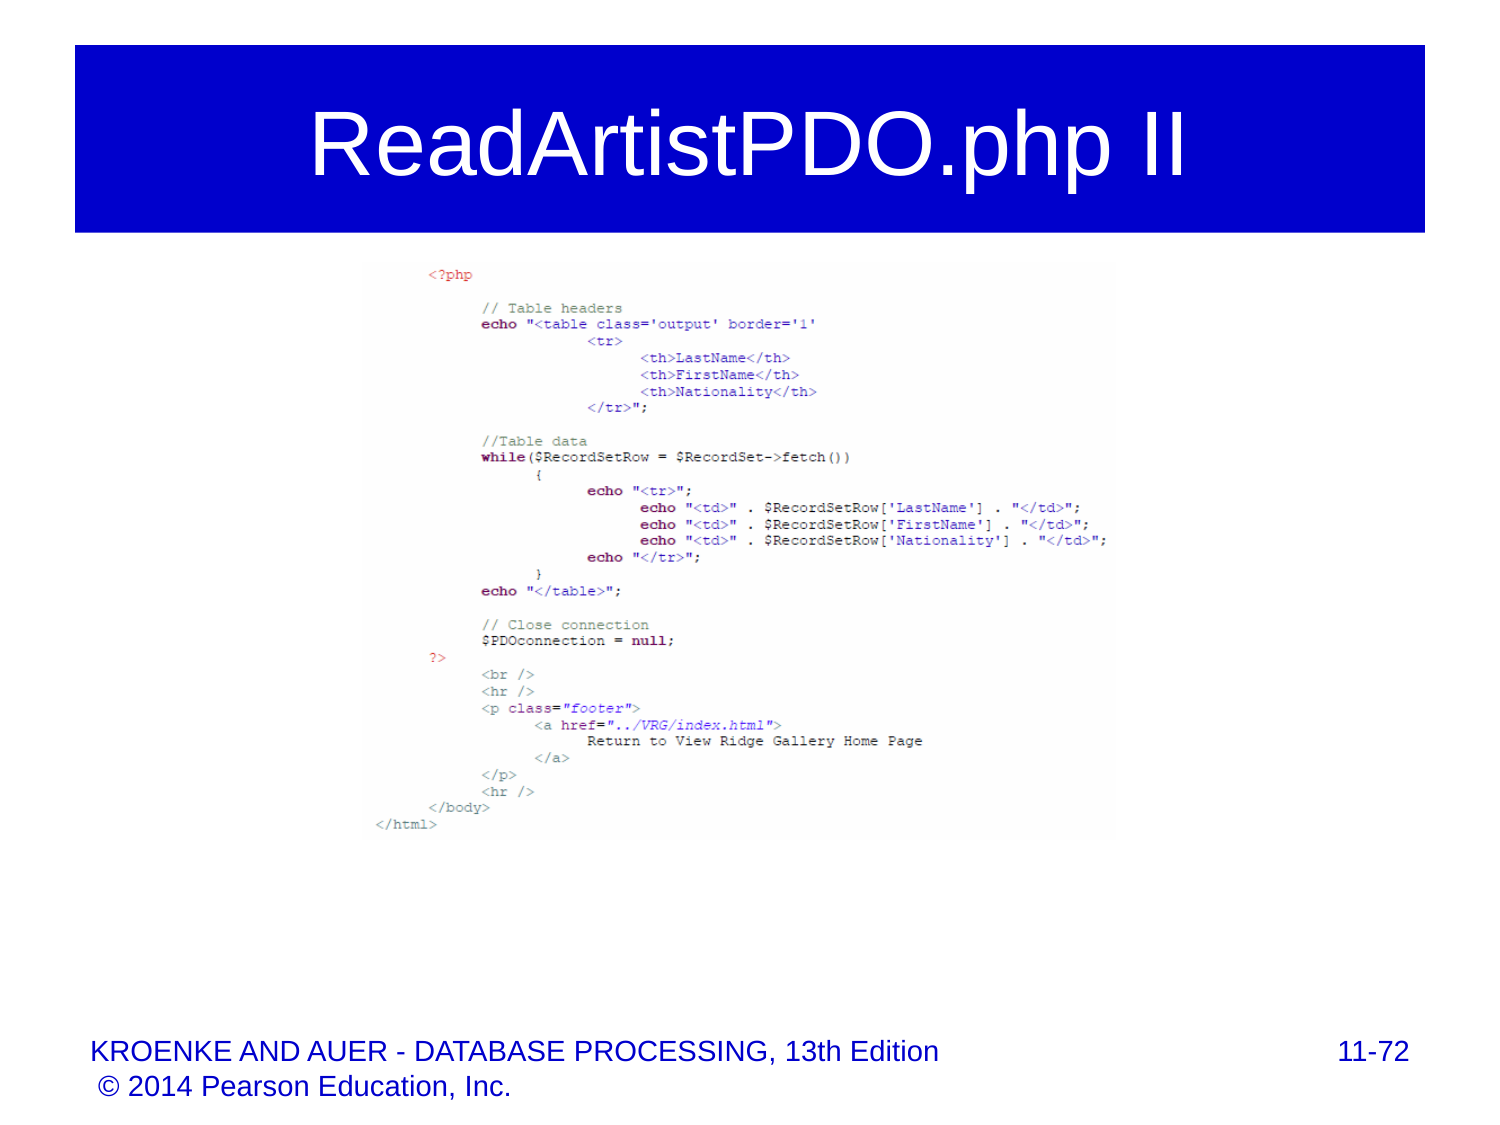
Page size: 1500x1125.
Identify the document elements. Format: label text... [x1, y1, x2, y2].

slide_number 11-72 [1074, 1024, 1426, 1103]
picture [362, 262, 1116, 840]
footer KROENKE AND AUER - DATABASE PROCESSING, 13th Edition © 2014 Pearson Education, Inc. [74, 1024, 963, 1104]
title ReadArtistPDO.php II [75, 45, 1425, 233]
